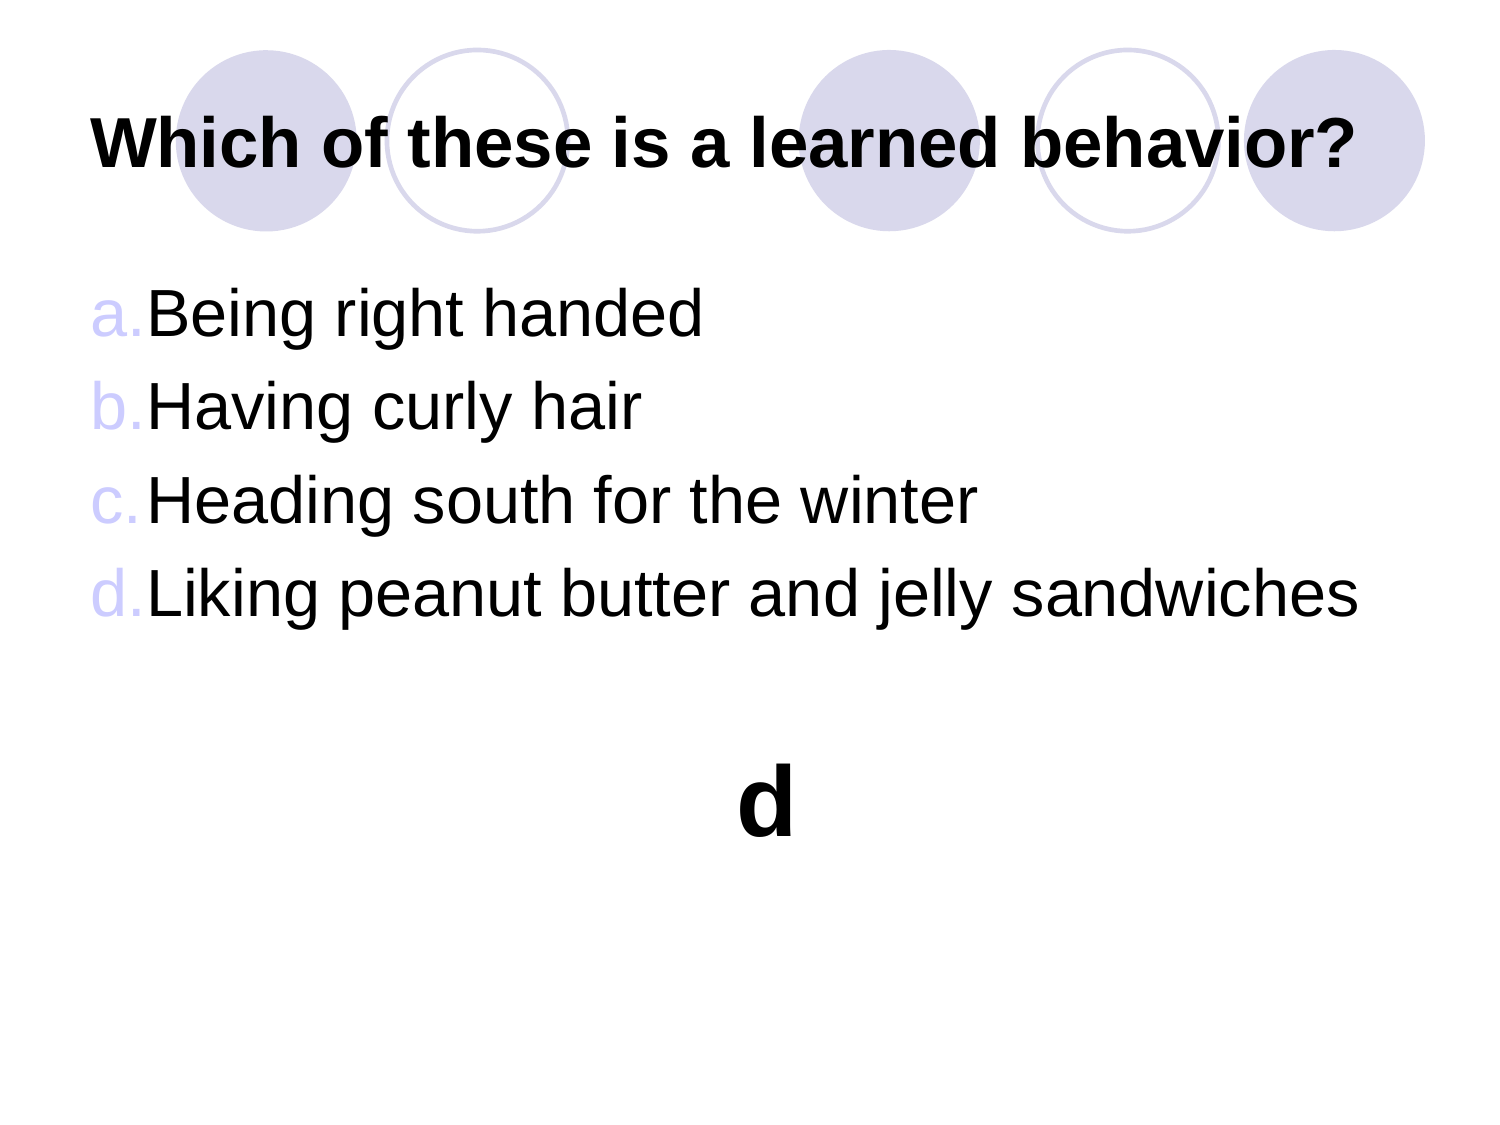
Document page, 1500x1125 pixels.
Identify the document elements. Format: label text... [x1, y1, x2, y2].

title Which of these is a learned behavior? [75, 45, 1425, 233]
list Being right handed Having curly hair Heading south for the winter Liking peanut butter and jelly sandwiches d [75, 262, 1425, 1006]
